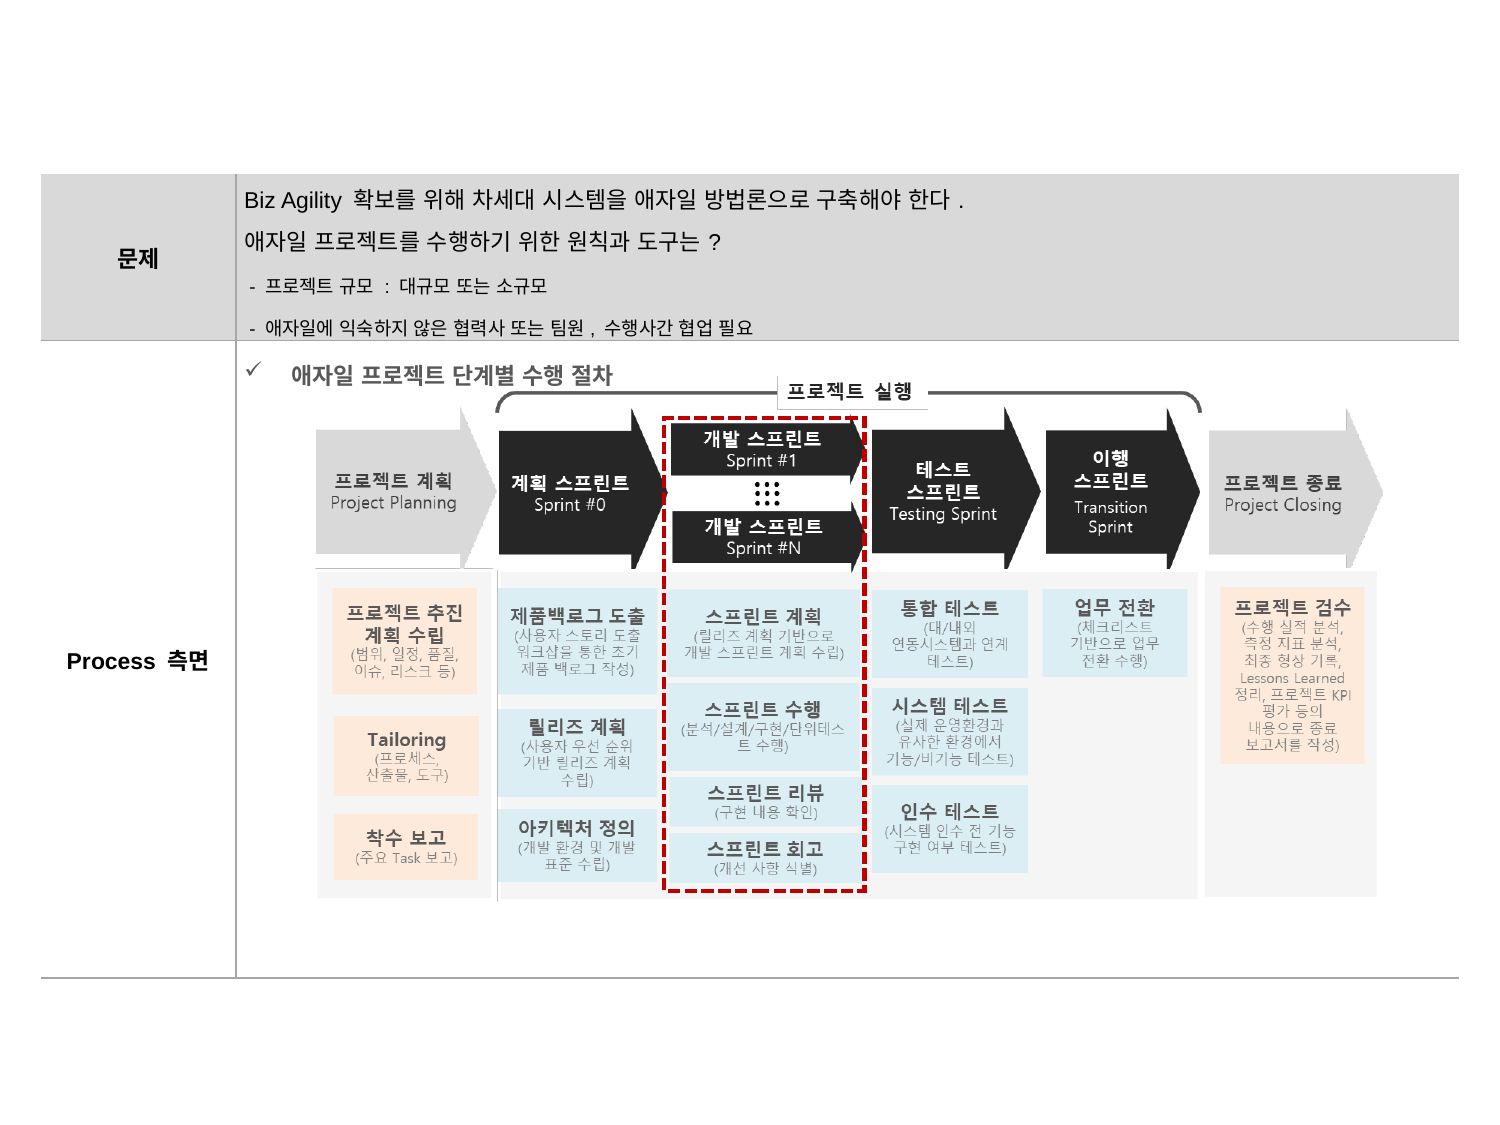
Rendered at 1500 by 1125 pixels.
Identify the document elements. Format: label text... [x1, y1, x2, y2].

table_cell Process 측면 [41, 341, 235, 977]
table_cell 애자일 프로젝트 단계별 수행 절차 [237, 341, 1459, 977]
table_header 문제 [41, 174, 235, 340]
picture [314, 372, 1384, 903]
table_header Biz Agility 확보를 위해 차세대 시스템을 애자일 방법론으로 구축해야 한다. 애자일 프로젝트를 수행하기 위한 원칙과 도구는? - 프로젝트 규모 : 대규모 또는 소규모 - 애자일에 익숙하지 않은 협력사 또는 팀원, 수행사간 협업 필요 [237, 174, 1459, 340]
